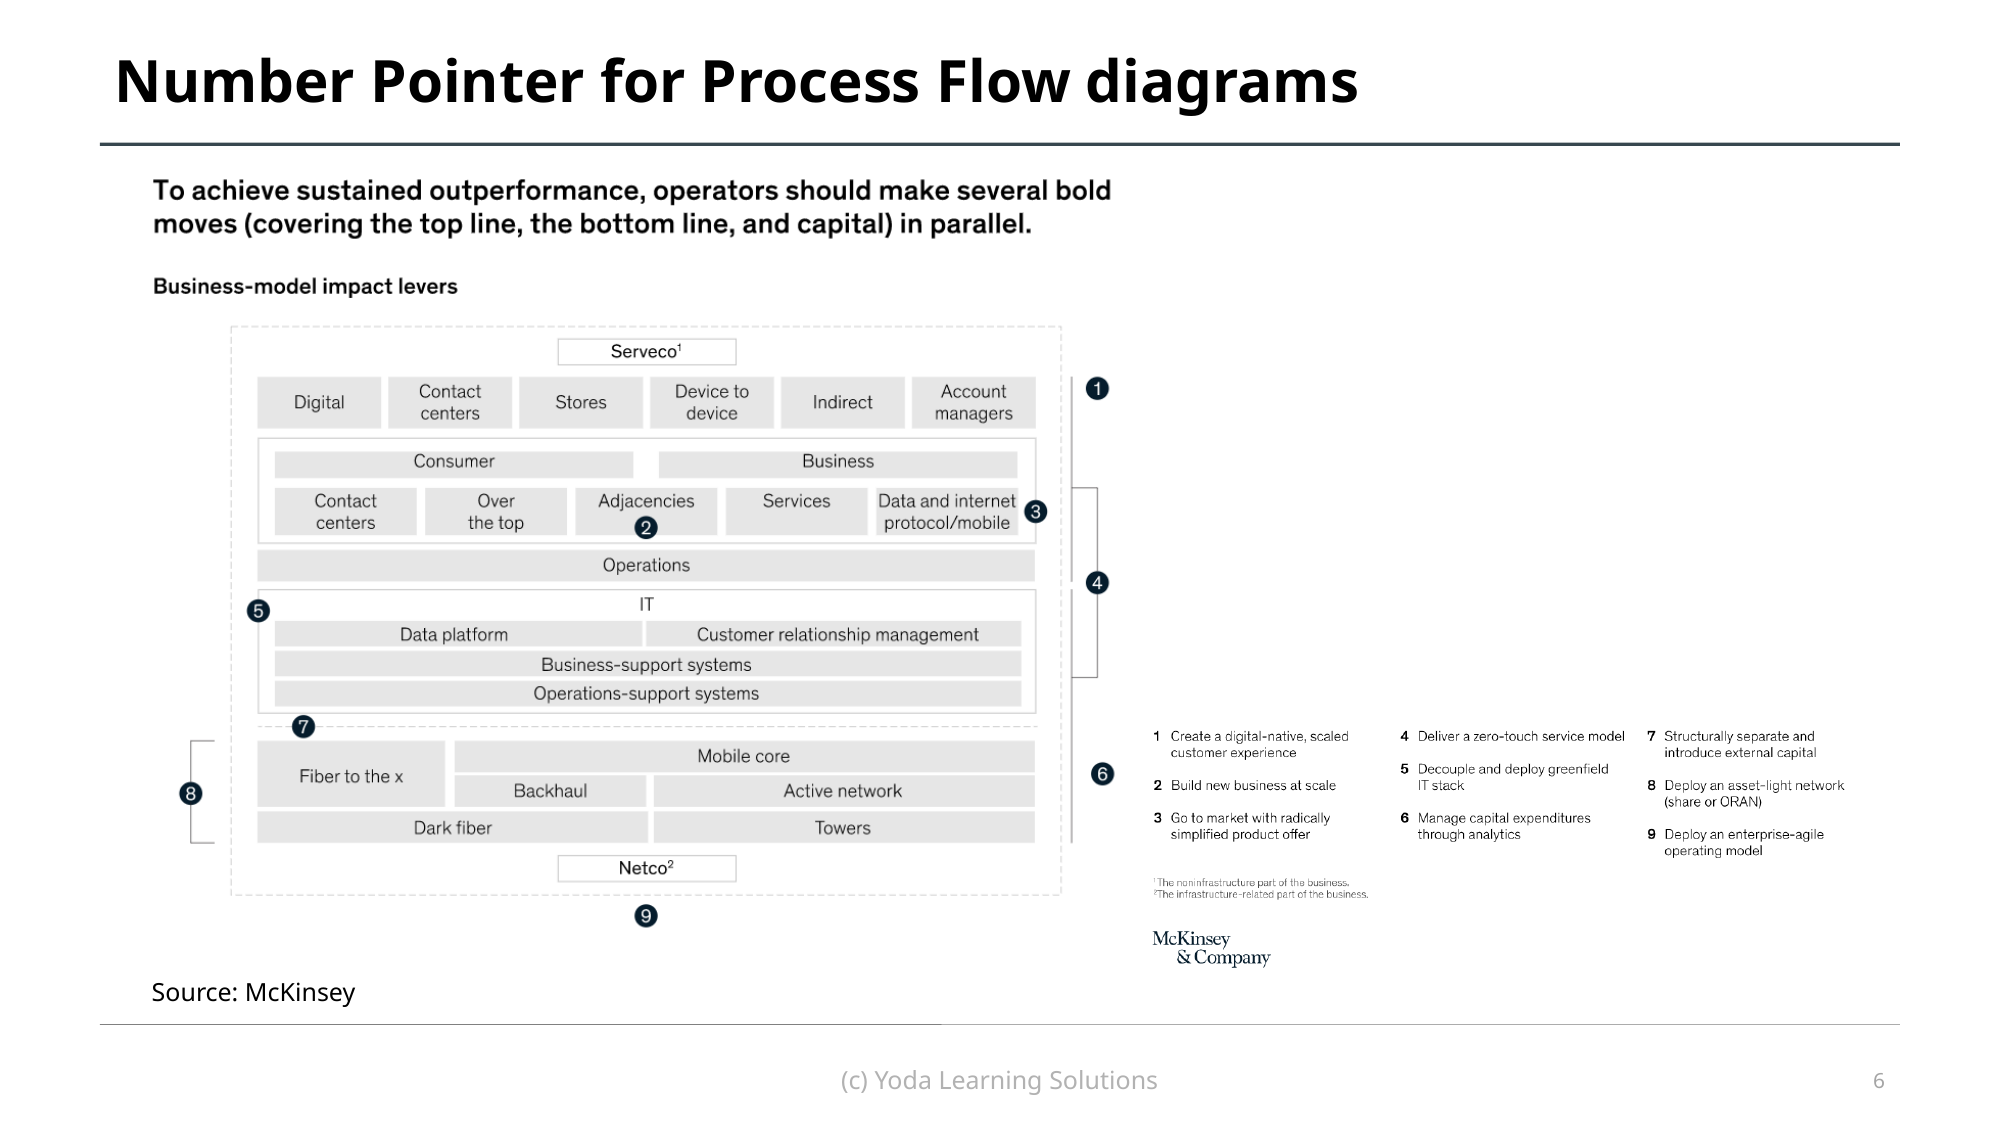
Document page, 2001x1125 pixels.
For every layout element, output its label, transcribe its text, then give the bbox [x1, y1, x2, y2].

footer (c) Yoda Learning Solutions [662, 1061, 1338, 1103]
title Number Pointer for Process Flow diagrams [99, 33, 1900, 135]
text_box Source: McKinsey [151, 974, 356, 1007]
picture [137, 162, 1863, 982]
slide_number 6 [1450, 1061, 1900, 1103]
